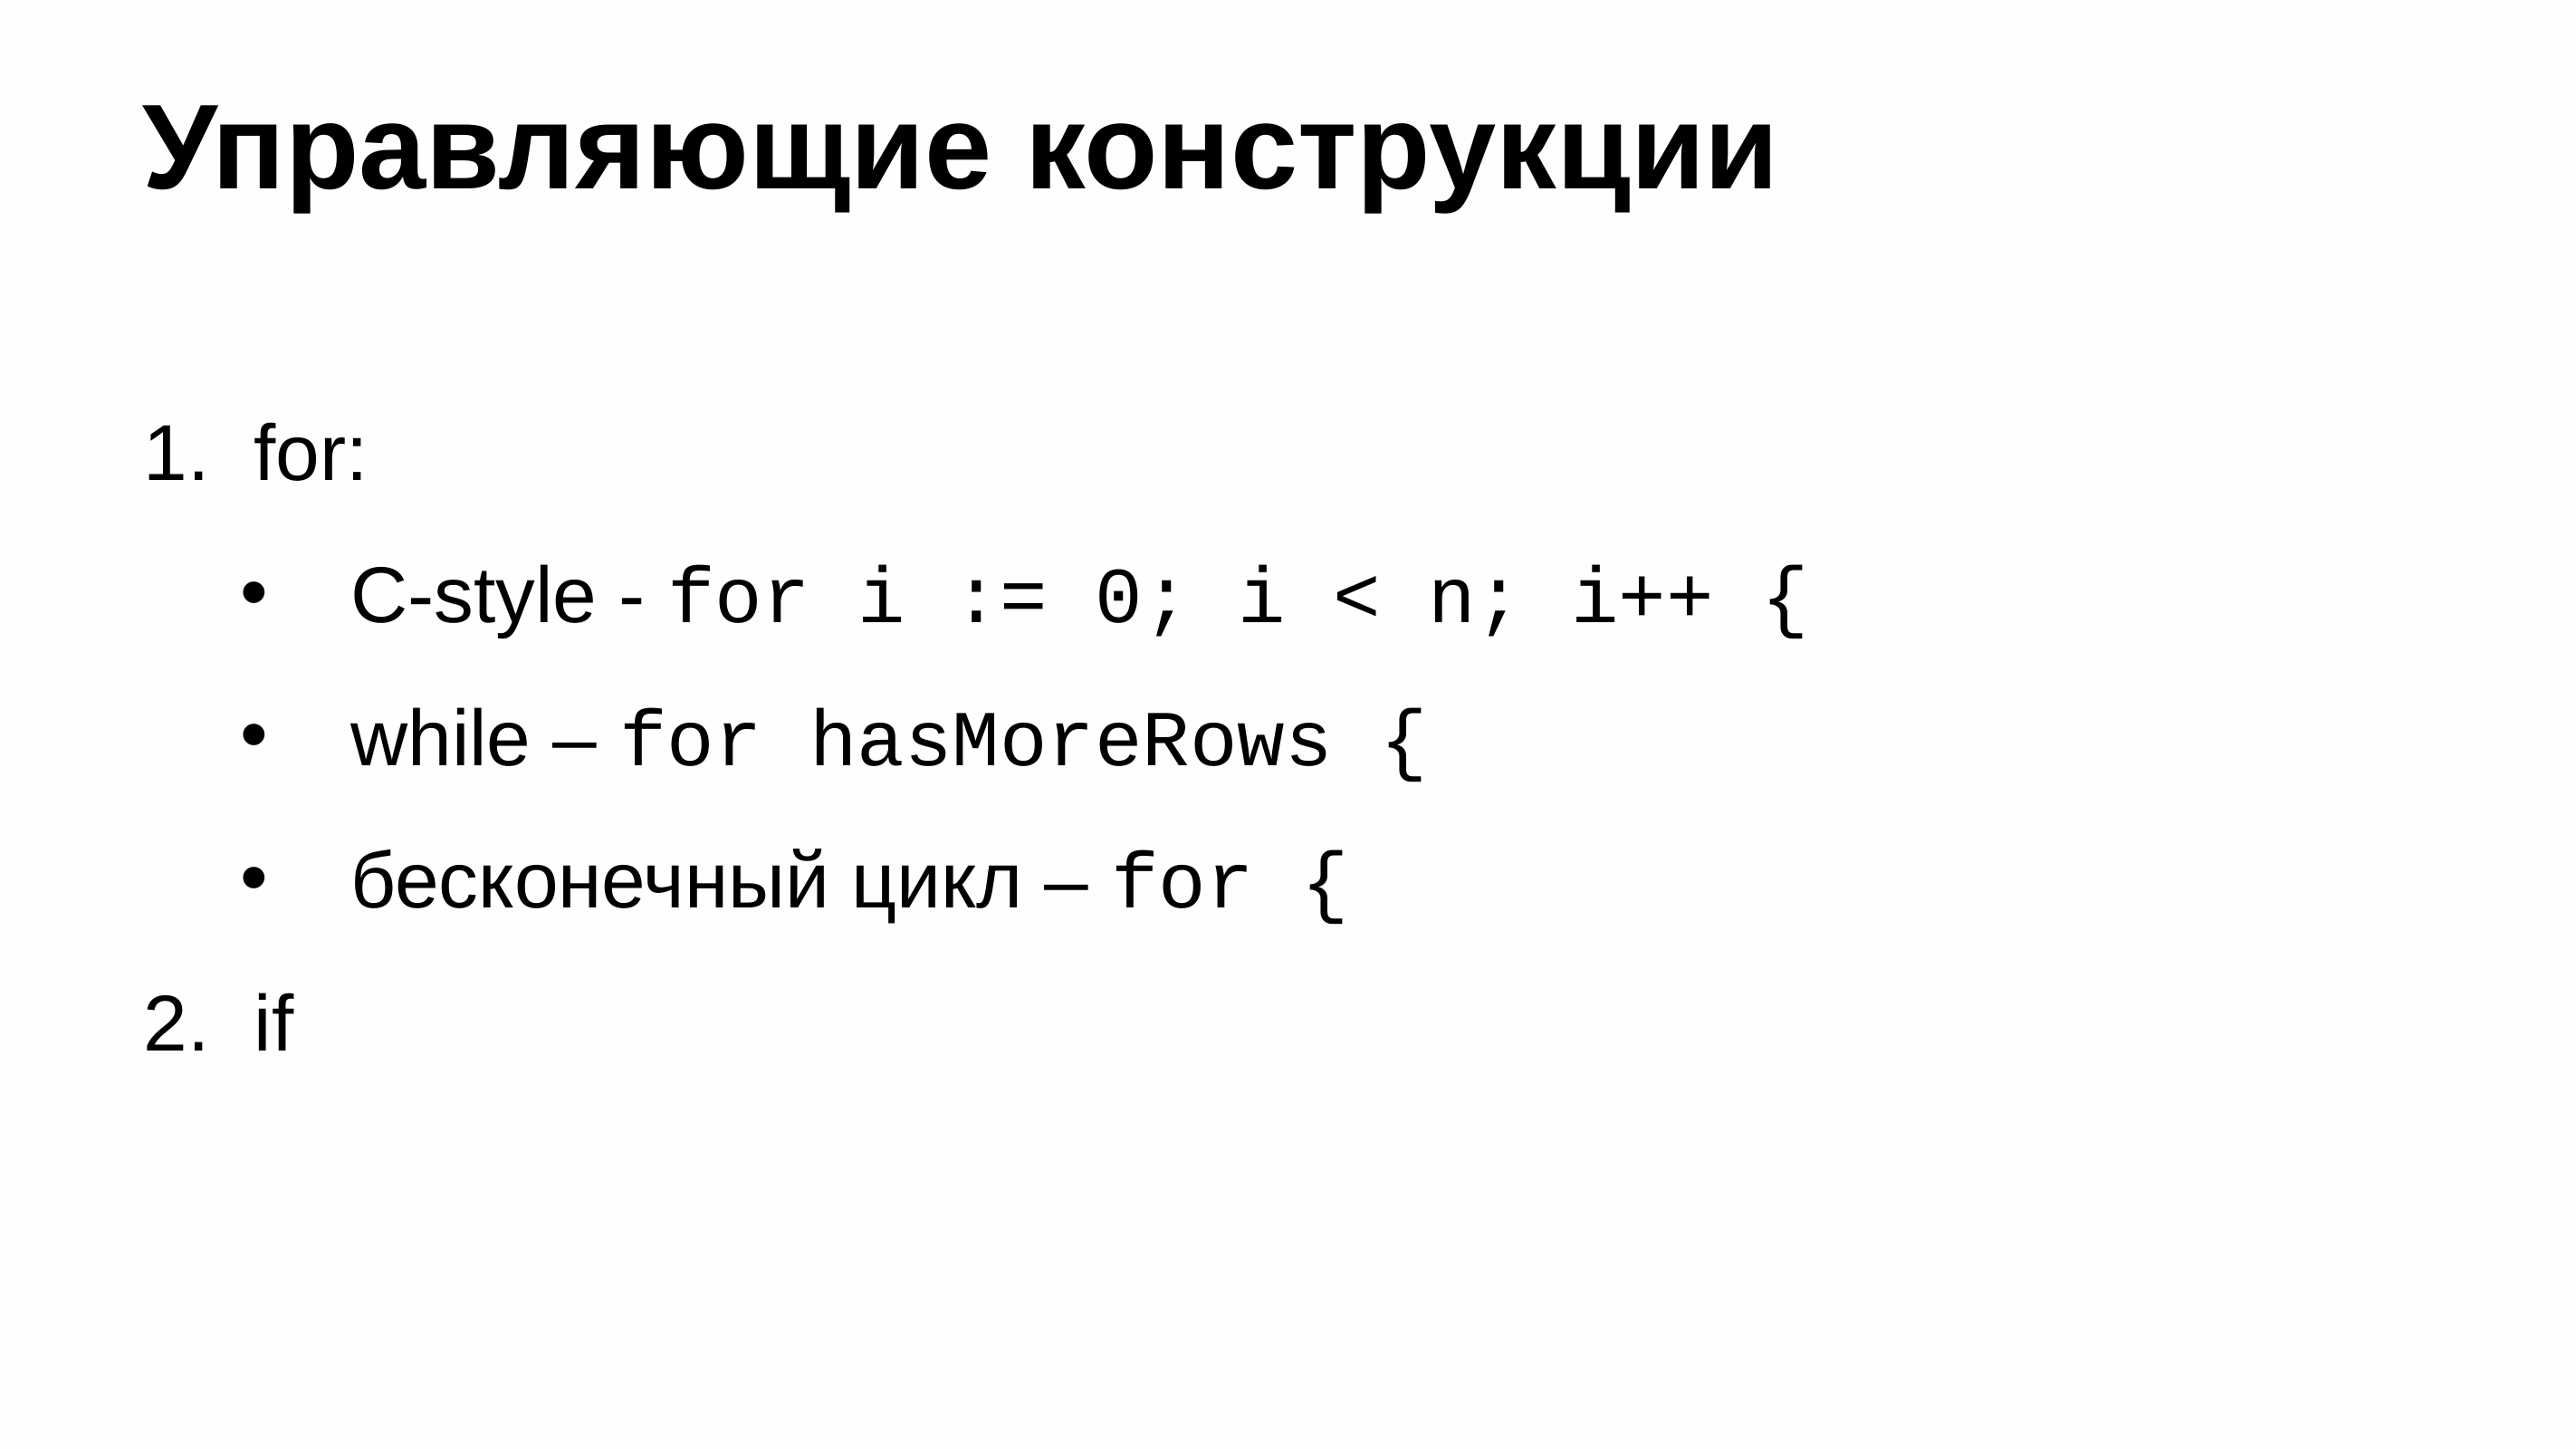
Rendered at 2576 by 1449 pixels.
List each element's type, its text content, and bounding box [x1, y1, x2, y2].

list for: C-style - for i := 0; i < n; i++ { while – for hasMoreRows { бесконечный цикл – for { if [143, 385, 2054, 1381]
title Управляющие конструкции [142, 47, 2431, 285]
